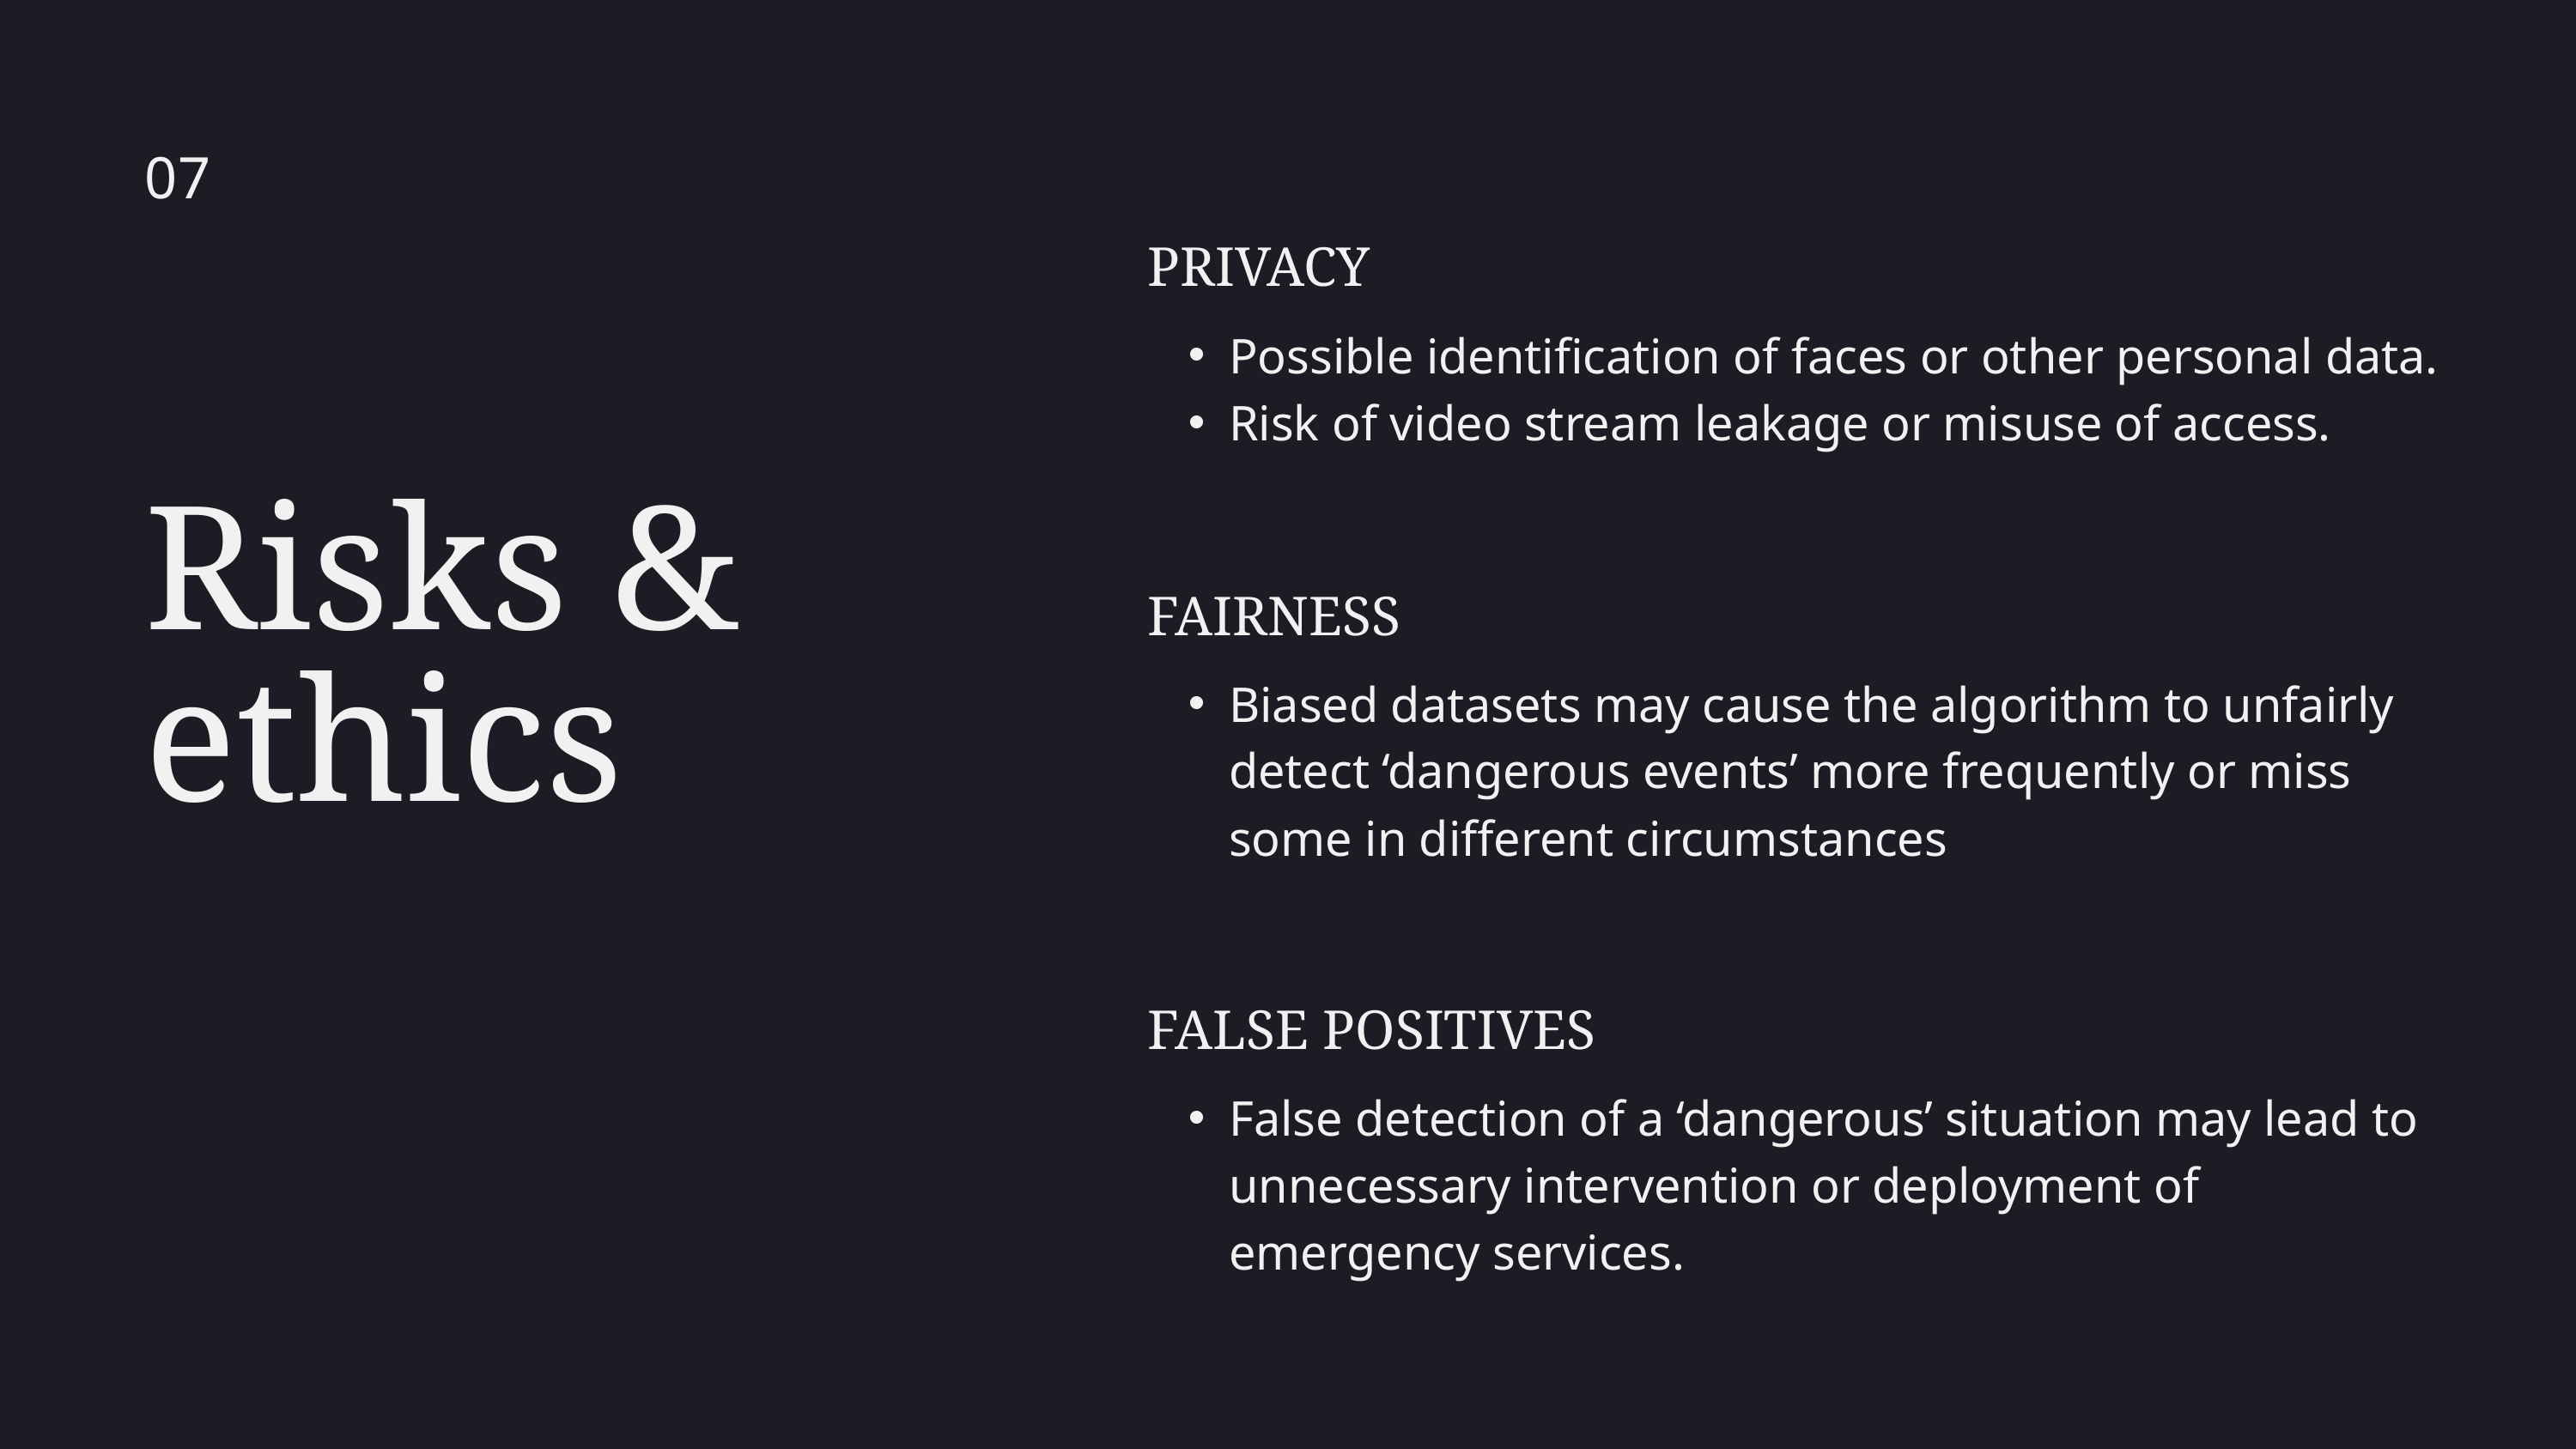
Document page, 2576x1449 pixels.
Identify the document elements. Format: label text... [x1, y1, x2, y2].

text_box 07 [144, 153, 217, 210]
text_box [1147, 227, 2452, 1272]
text_box Risks & ethics [144, 492, 871, 836]
